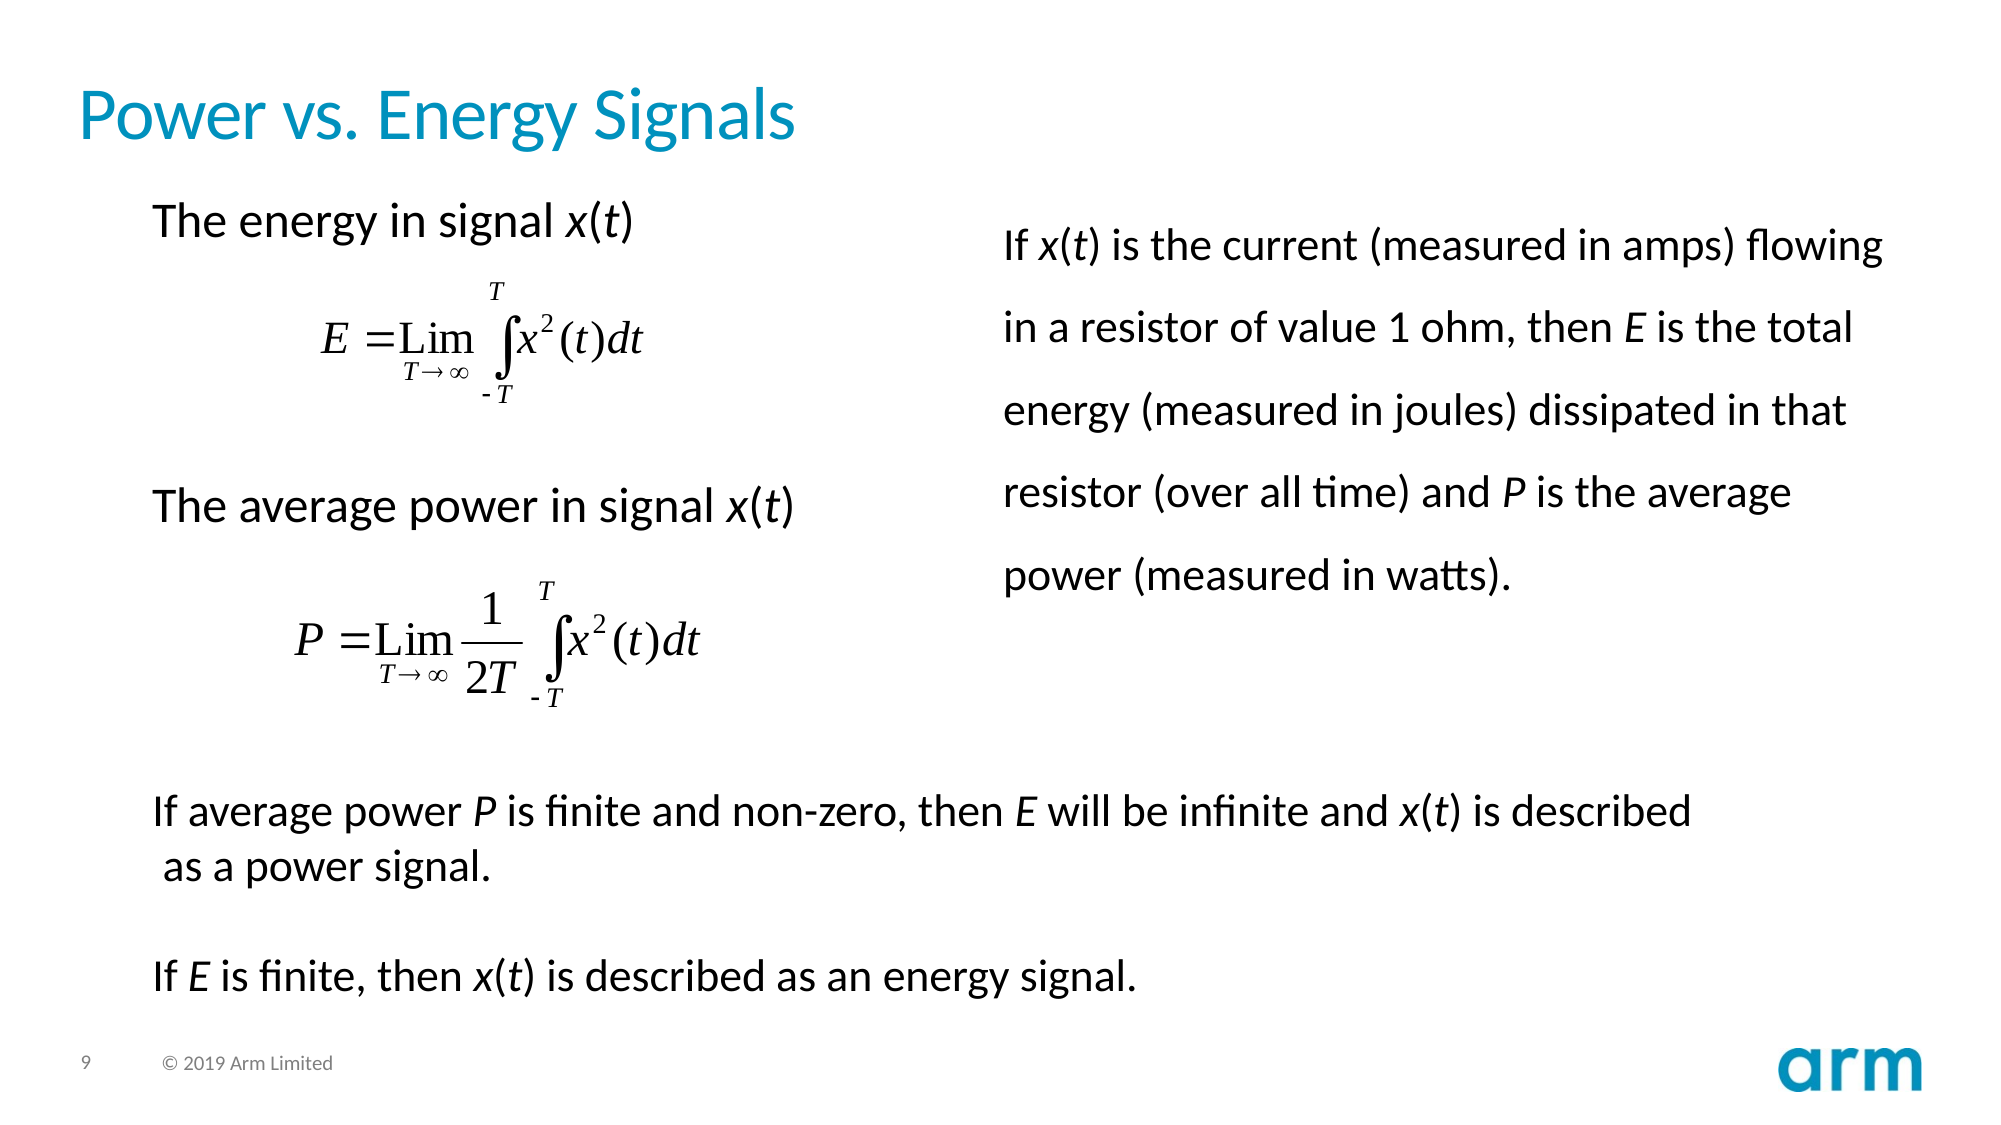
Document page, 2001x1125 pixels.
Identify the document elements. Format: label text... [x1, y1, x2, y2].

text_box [312, 268, 652, 412]
text_box The energy in signal x(t) The average power in signal x(t) [152, 187, 735, 337]
picture [1803, 1048, 1922, 1092]
picture [1889, 1048, 1903, 1053]
text_box If average power P is finite and non-zero, then E will be infinite and x(t) is described as a power signal. If E is finite, then x(t) is described as an energy signal. [152, 781, 1710, 932]
picture [1911, 1048, 1922, 1062]
title Power vs. Energy Signals [78, 78, 1922, 186]
picture [1788, 1056, 1812, 1083]
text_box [285, 566, 710, 716]
text_box If x(t) is the current (measured in amps) flowing in a resistor of value 1 ohm, then E is the total energy (measured in joules) dissipated in that resistor (over all time) and P is the average power (measured in watts). [1003, 187, 1894, 704]
picture [1778, 1048, 1794, 1067]
picture [1778, 1072, 1794, 1092]
